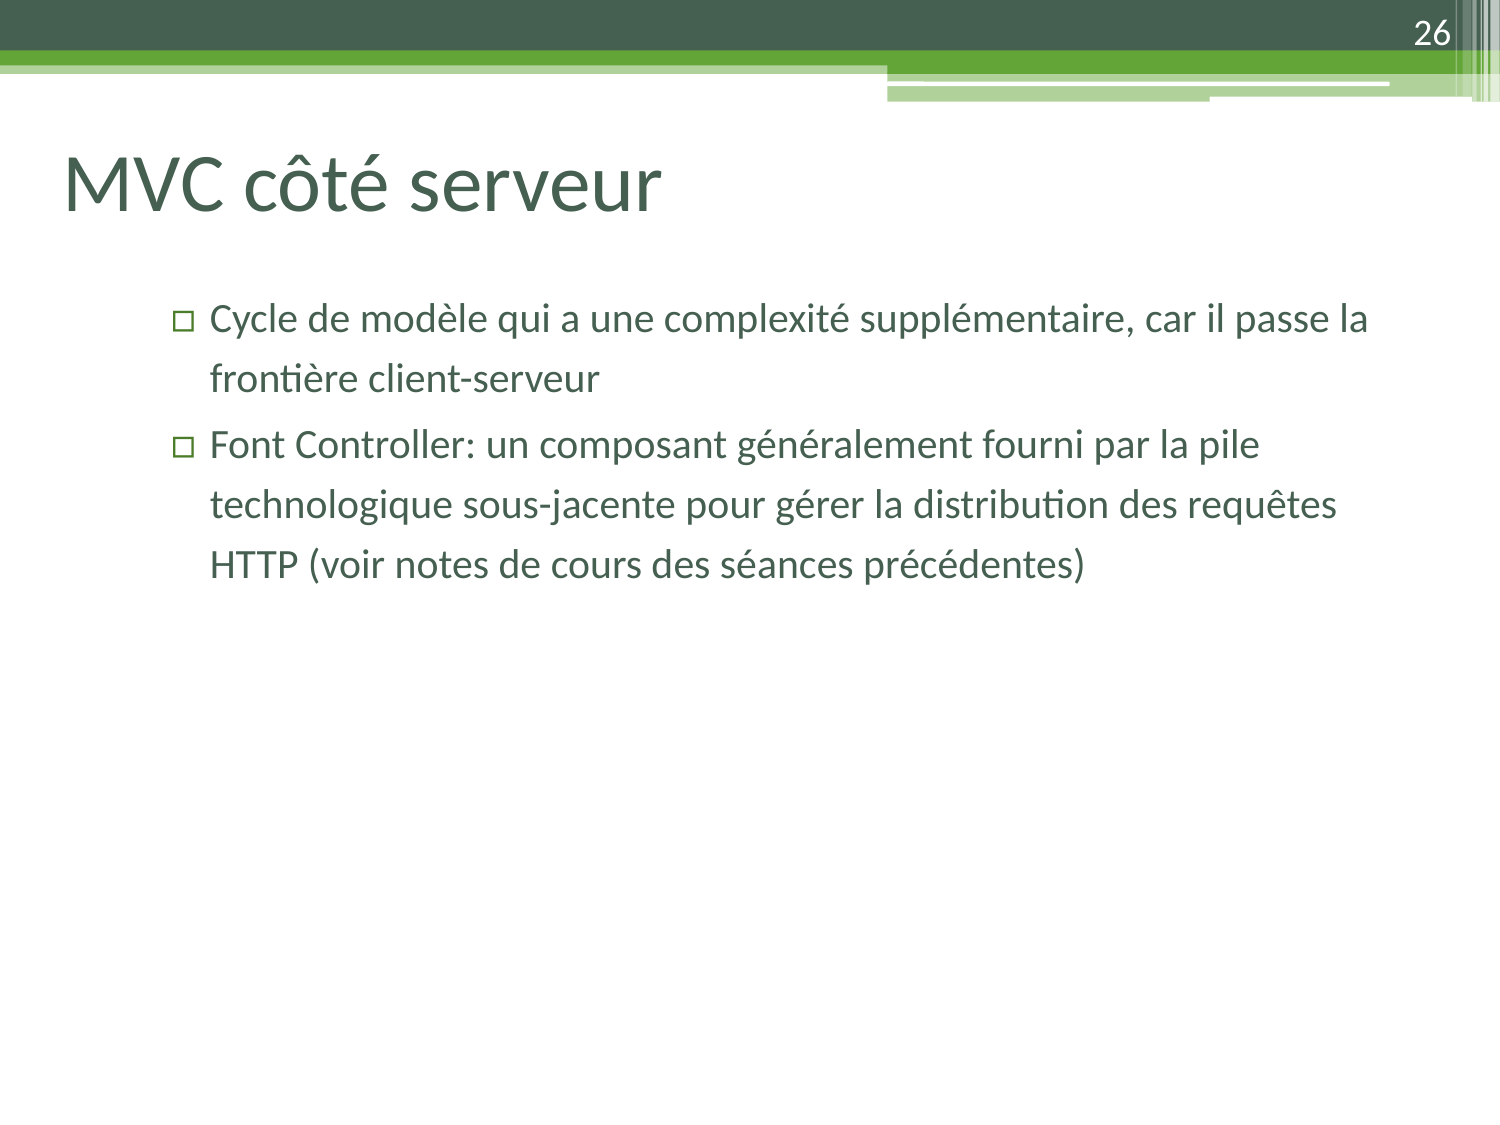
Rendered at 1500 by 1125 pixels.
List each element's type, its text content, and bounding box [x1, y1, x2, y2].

list Cycle de modèle qui a une complexité supplémentaire, car il passe la frontière client-serveur Font Controller: un composant généralement fourni par la pile technologique sous-jacente pour gérer la distribution des requêtes HTTP (voir notes de cours des séances précédentes) [87, 273, 1425, 950]
title MVC côté serveur [47, 90, 1398, 266]
slide_number 26 [1341, 0, 1466, 61]
